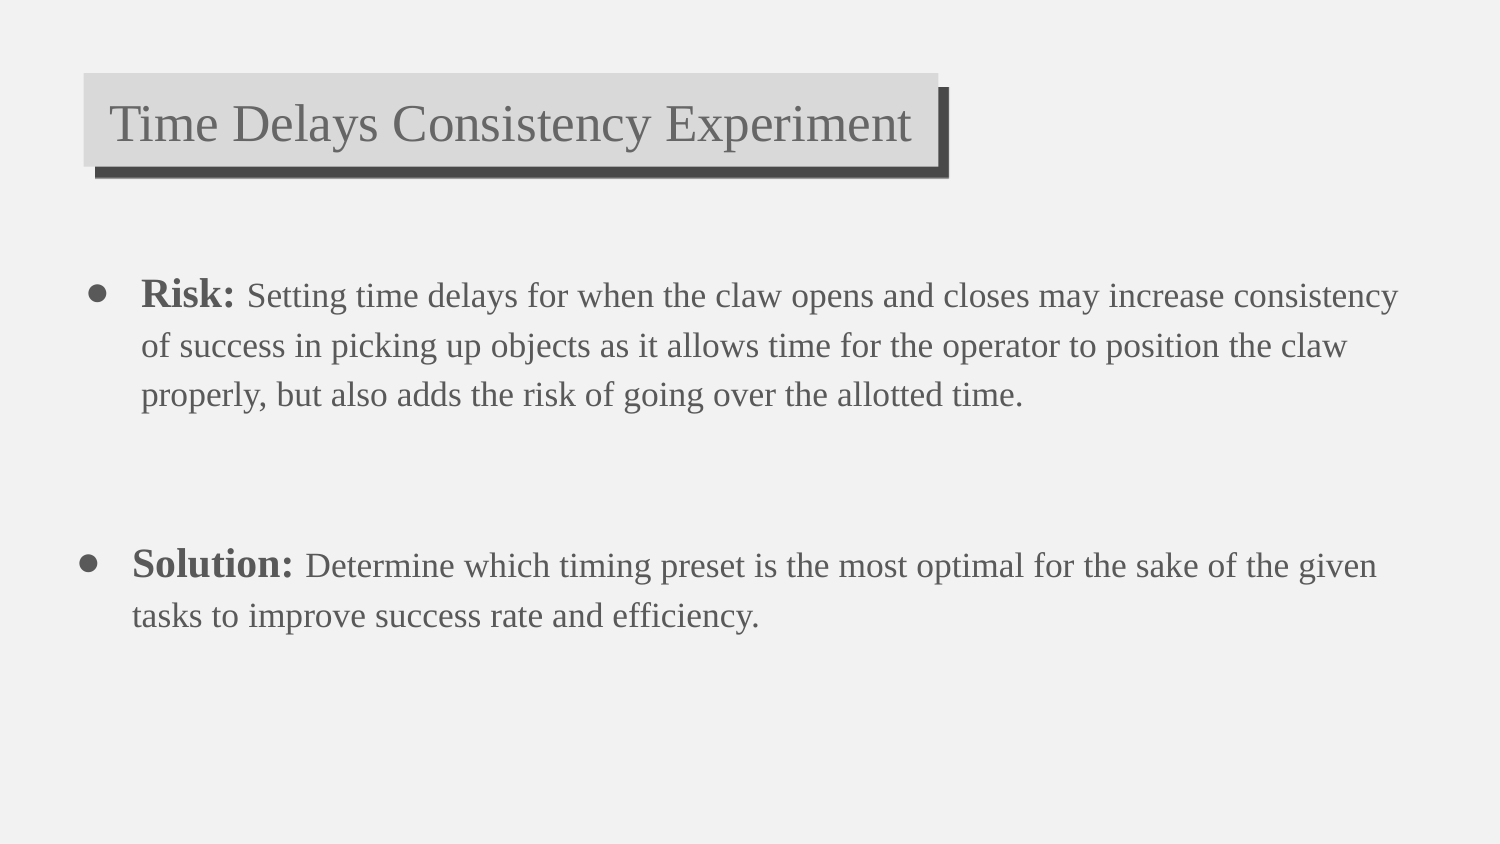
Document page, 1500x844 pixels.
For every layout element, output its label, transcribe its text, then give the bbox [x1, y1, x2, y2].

text_box Solution: Determine which timing preset is the most optimal for the sake of the given tasks to improve success rate and efficiency. [42, 513, 1421, 650]
title Time Delays Consistency Experiment [0, 72, 1210, 167]
list Risk: Setting time delays for when the claw opens and closes may increase consistency of success in picking up objects as it allows time for the operator to position the claw properly, but also adds the risk of going over the allotted time. [51, 243, 1449, 453]
